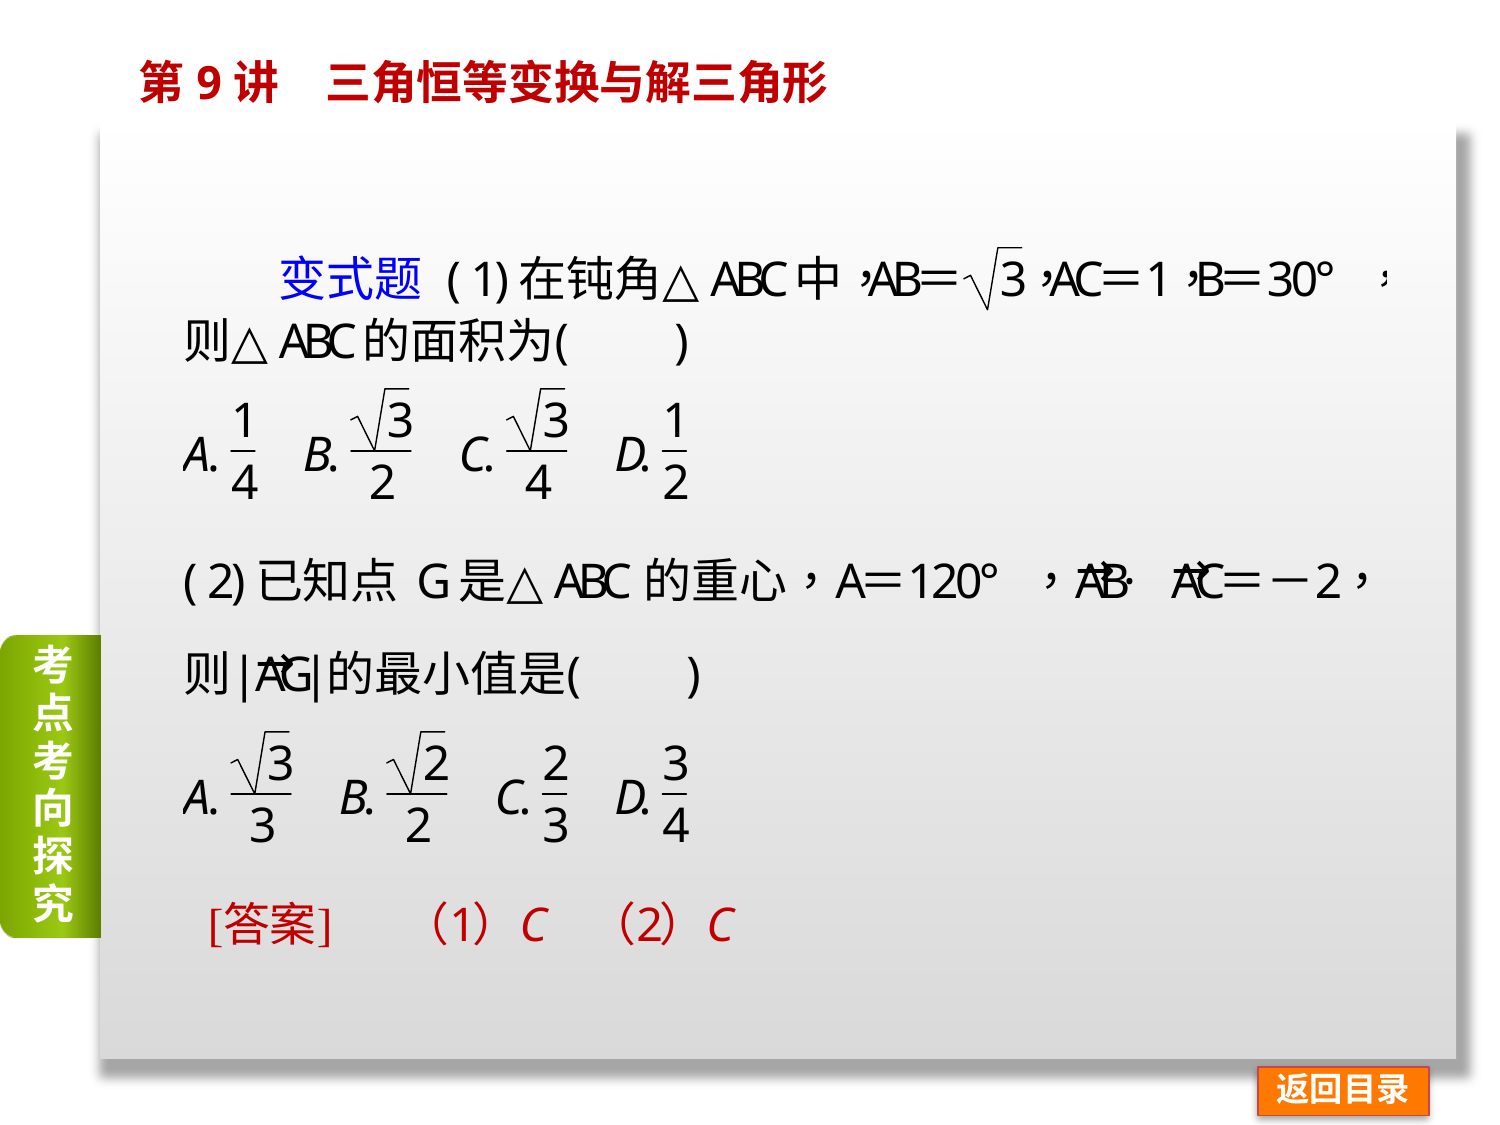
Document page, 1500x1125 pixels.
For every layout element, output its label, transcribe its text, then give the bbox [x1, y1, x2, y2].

text_box 第9讲 三角恒等变换与解三角形 [123, 42, 1223, 121]
text_box 返回目录 [1257, 1066, 1430, 1116]
picture [0, 635, 101, 939]
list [114, 894, 1204, 1064]
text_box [182, 243, 1387, 941]
